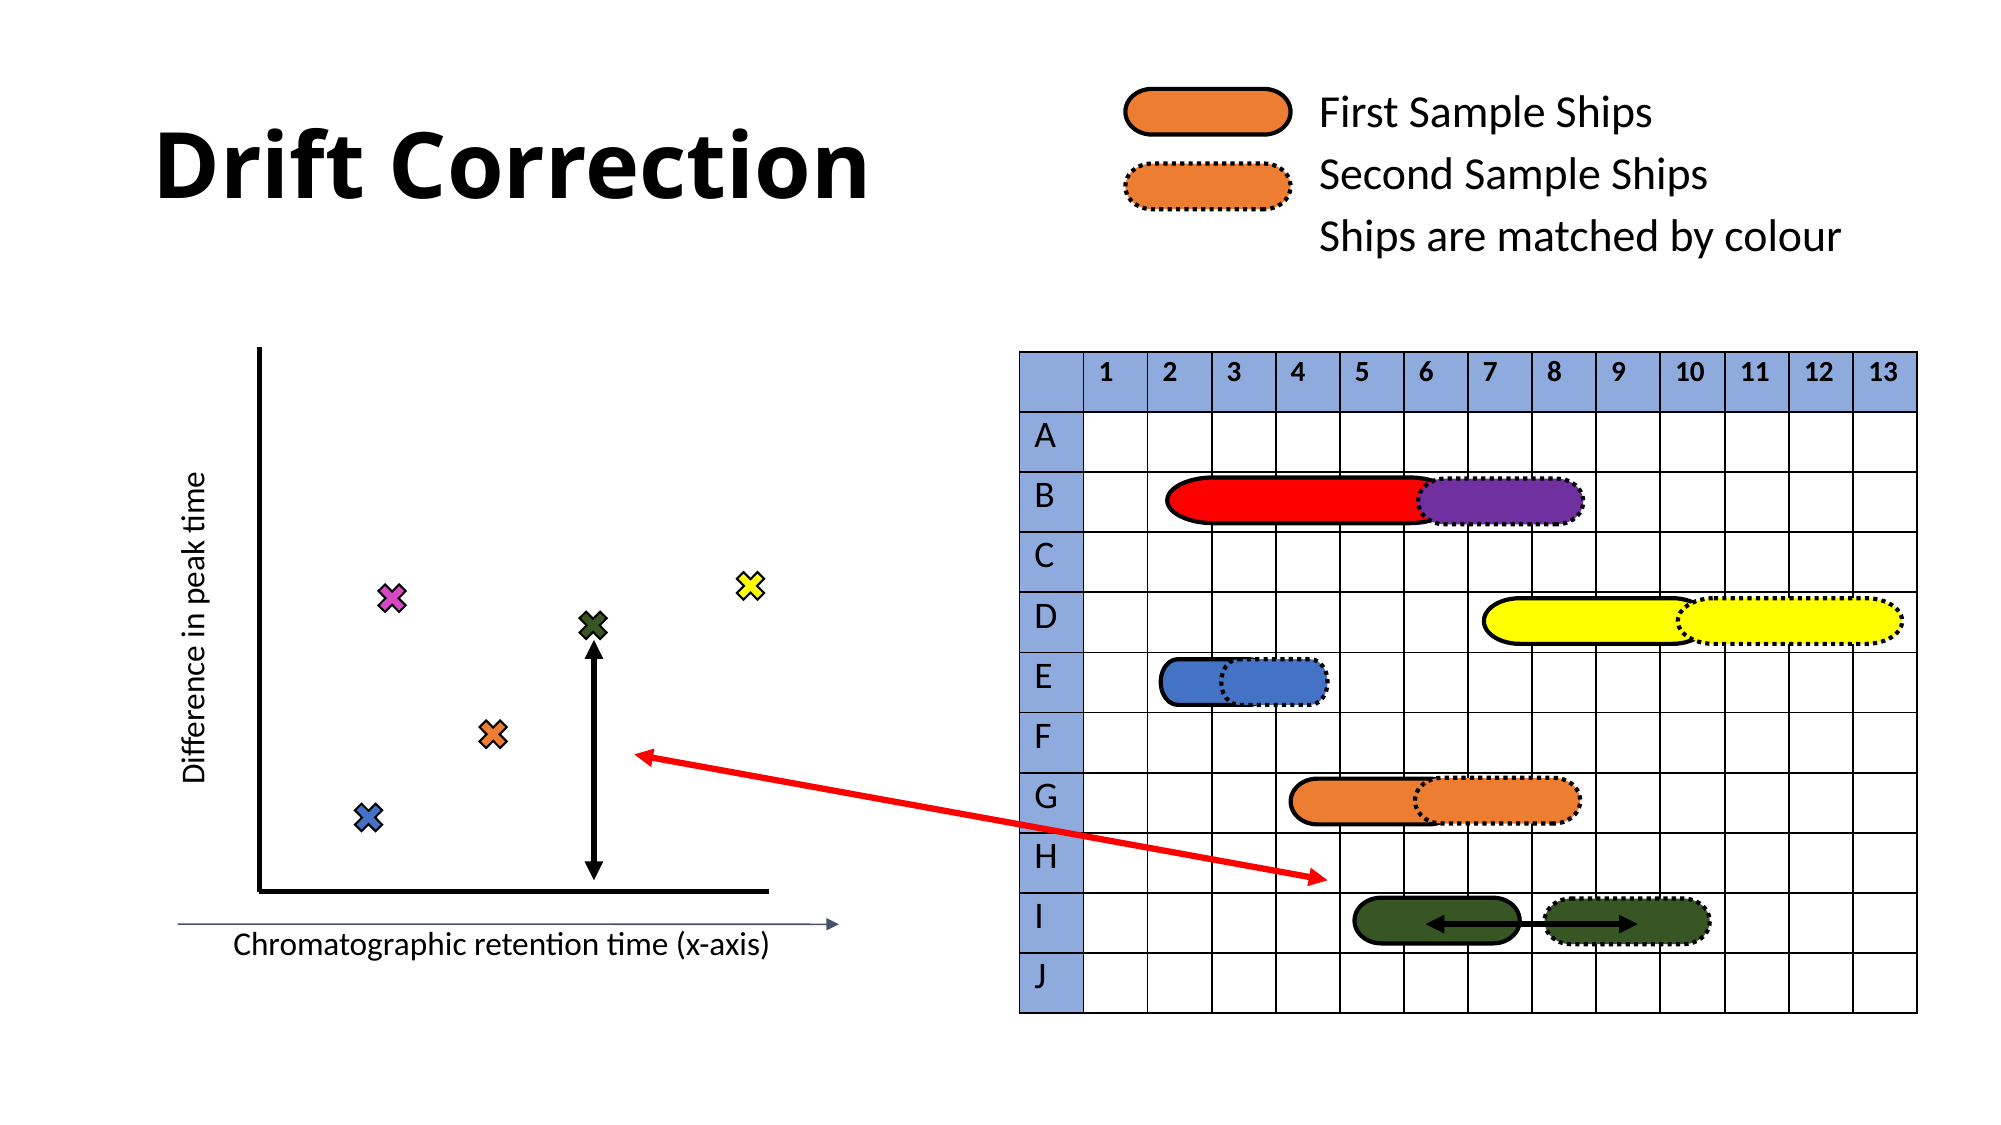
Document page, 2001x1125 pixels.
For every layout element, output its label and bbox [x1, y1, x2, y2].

table_cell [1148, 533, 1211, 591]
table_cell [1533, 473, 1595, 531]
table_cell [1854, 533, 1916, 591]
table_cell [1469, 954, 1531, 1012]
table_cell [1726, 644, 1788, 652]
table_cell [1661, 713, 1724, 772]
table_cell [1341, 533, 1403, 591]
table_cell [1726, 713, 1788, 772]
table_cell [1661, 653, 1724, 712]
table_cell [1405, 954, 1467, 1012]
text_box [1353, 896, 1711, 946]
table_cell [1020, 713, 1083, 754]
table_cell [1148, 954, 1211, 1012]
table_cell [1469, 927, 1531, 952]
table_cell [1213, 653, 1275, 659]
table_cell [1277, 713, 1339, 772]
table_cell [1341, 834, 1403, 892]
table_cell [1726, 954, 1788, 1012]
table_header [1341, 353, 1403, 411]
table_cell [1213, 954, 1275, 1012]
table_cell [1533, 713, 1595, 772]
table_cell [1597, 834, 1659, 892]
text_box [1124, 162, 1292, 211]
text_box [151, 150, 237, 805]
table_cell [1405, 413, 1467, 471]
table_header [1726, 353, 1788, 411]
table_cell [1726, 473, 1788, 531]
table_cell [1020, 413, 1083, 471]
table_cell [1341, 593, 1403, 652]
table_cell [1020, 473, 1083, 531]
table_cell [1854, 653, 1916, 712]
text_box [1166, 476, 1585, 526]
table_header [1405, 353, 1467, 411]
table_cell [1277, 834, 1339, 892]
table_cell [1597, 473, 1659, 531]
table_header [1854, 353, 1916, 411]
table_header [1277, 353, 1339, 411]
table_cell [1469, 894, 1531, 921]
text_box [353, 802, 384, 833]
table_cell [1341, 525, 1403, 531]
table_cell [1148, 713, 1211, 754]
table_cell [1469, 533, 1531, 591]
table_cell [1469, 593, 1531, 652]
text_box [1124, 87, 1292, 136]
table_cell [1533, 593, 1595, 597]
table_cell [1405, 593, 1467, 652]
table_cell [1469, 653, 1531, 712]
table_cell [1726, 653, 1788, 712]
table_cell [1726, 774, 1788, 832]
text_box [634, 754, 1582, 881]
table_cell [1533, 927, 1595, 952]
table_cell [1277, 653, 1339, 712]
table_cell [1726, 593, 1788, 598]
table_header [1661, 353, 1724, 411]
table_cell [1790, 774, 1852, 832]
table_cell [1597, 954, 1659, 1012]
table_cell [1533, 954, 1595, 1012]
table_cell [1854, 834, 1916, 892]
table_cell [1533, 653, 1595, 712]
table_cell [1726, 894, 1788, 952]
table_cell [1533, 413, 1595, 471]
text_box [377, 582, 408, 614]
table_cell [1661, 533, 1724, 591]
table_cell [1213, 705, 1275, 712]
table_cell [1084, 593, 1147, 652]
text_box [578, 610, 609, 641]
table_cell [1148, 894, 1211, 952]
table_cell [1148, 881, 1211, 892]
text_box [259, 346, 770, 892]
table_cell [1533, 894, 1595, 921]
table_cell [1661, 954, 1724, 1012]
table_cell [1469, 473, 1531, 478]
table_cell [1020, 894, 1083, 952]
table_cell [1597, 894, 1659, 898]
table_cell [1854, 473, 1916, 531]
table_cell [1148, 653, 1211, 712]
text_box [1482, 597, 1904, 645]
table_cell [1277, 525, 1339, 531]
table_cell [1469, 525, 1531, 531]
table_cell [1213, 894, 1275, 952]
table_cell [1148, 593, 1211, 652]
table_cell [1469, 713, 1531, 772]
table_cell [1084, 894, 1147, 952]
table_cell [1148, 413, 1211, 471]
table_cell [1213, 713, 1275, 754]
table_cell [1597, 713, 1659, 772]
table_cell [1213, 525, 1275, 531]
table_cell [1661, 894, 1724, 952]
table_cell [1405, 774, 1467, 778]
table_cell [1533, 774, 1595, 832]
table_cell [1277, 894, 1339, 952]
table_cell [1084, 413, 1147, 471]
table_cell [1854, 713, 1916, 772]
table_cell [1341, 826, 1403, 832]
table_header [1533, 353, 1595, 411]
table_cell [1854, 593, 1916, 652]
table_cell [1854, 894, 1916, 952]
table_cell [1084, 881, 1147, 892]
table_cell [1597, 653, 1659, 712]
table_cell [1277, 533, 1339, 591]
table_cell [1405, 653, 1467, 712]
table_cell [1084, 473, 1147, 531]
table_cell [1084, 954, 1147, 1012]
table_cell [1148, 473, 1211, 531]
table_header [1597, 353, 1659, 411]
table_cell [1405, 473, 1467, 479]
table_cell [1790, 834, 1852, 892]
table_cell [1277, 413, 1339, 471]
table_cell [1854, 774, 1916, 832]
table_cell [1790, 954, 1852, 1012]
text_box [735, 570, 766, 602]
table_cell [1790, 653, 1852, 712]
table_header [1213, 353, 1275, 411]
table_cell [1341, 894, 1403, 952]
table_header [1469, 353, 1531, 411]
table_cell [1405, 824, 1467, 832]
table_cell [1790, 593, 1852, 598]
table_cell [1020, 954, 1083, 1012]
table_cell [1726, 834, 1788, 892]
table_cell [1213, 881, 1275, 892]
table_cell [1597, 774, 1659, 832]
table_cell [1790, 894, 1852, 952]
table_cell [1790, 533, 1852, 591]
table_cell [1084, 533, 1147, 591]
table_cell [1341, 713, 1403, 772]
text_box [177, 902, 868, 988]
text_box [1159, 658, 1329, 706]
table_cell [1790, 644, 1852, 652]
table_cell [1277, 954, 1339, 1012]
table_cell [1533, 533, 1595, 591]
table_cell [1405, 945, 1467, 952]
table_cell [1084, 653, 1147, 712]
table_cell [1597, 945, 1659, 952]
table_cell [1020, 533, 1083, 591]
table_cell [1341, 413, 1403, 471]
table_cell [1726, 533, 1788, 591]
table_cell [1533, 834, 1595, 892]
table_cell [1277, 593, 1339, 652]
table_cell [1020, 881, 1083, 892]
table_cell [1469, 824, 1531, 832]
table_cell [1533, 645, 1595, 652]
table_cell [1597, 645, 1659, 652]
table_cell [1661, 473, 1724, 531]
table_cell [1213, 413, 1275, 471]
table_cell [1661, 593, 1724, 600]
table_cell [1661, 834, 1724, 892]
table_cell [1854, 954, 1916, 1012]
table_cell [1661, 413, 1724, 471]
title [137, 59, 1863, 278]
table_cell [1020, 593, 1083, 652]
table_cell [1341, 954, 1403, 1012]
table_cell [1726, 413, 1788, 471]
table_cell [1790, 473, 1852, 531]
table_cell [1405, 522, 1467, 531]
table_header [1148, 353, 1211, 411]
table_header [1084, 353, 1147, 411]
table_cell [1469, 834, 1531, 892]
table_cell [1405, 533, 1467, 591]
text_box [478, 719, 509, 750]
table_cell [1661, 774, 1724, 832]
table_cell [1405, 713, 1467, 772]
table_cell [1020, 653, 1083, 712]
table_cell [1597, 533, 1659, 591]
table_cell [1213, 533, 1275, 591]
table_cell [1790, 413, 1852, 471]
table_cell [1597, 413, 1659, 471]
table_header [1790, 353, 1852, 411]
table_cell [1854, 413, 1916, 471]
text_box [1304, 86, 1870, 332]
table_cell [1328, 826, 1339, 832]
table_header [1020, 353, 1083, 411]
table_cell [1790, 713, 1852, 772]
table_cell [1597, 593, 1659, 597]
table_cell [1213, 593, 1275, 652]
table_cell [1469, 413, 1531, 471]
table_cell [1661, 641, 1724, 652]
table_cell [1084, 713, 1147, 754]
table_cell [1341, 653, 1403, 712]
table_cell [1405, 834, 1467, 892]
